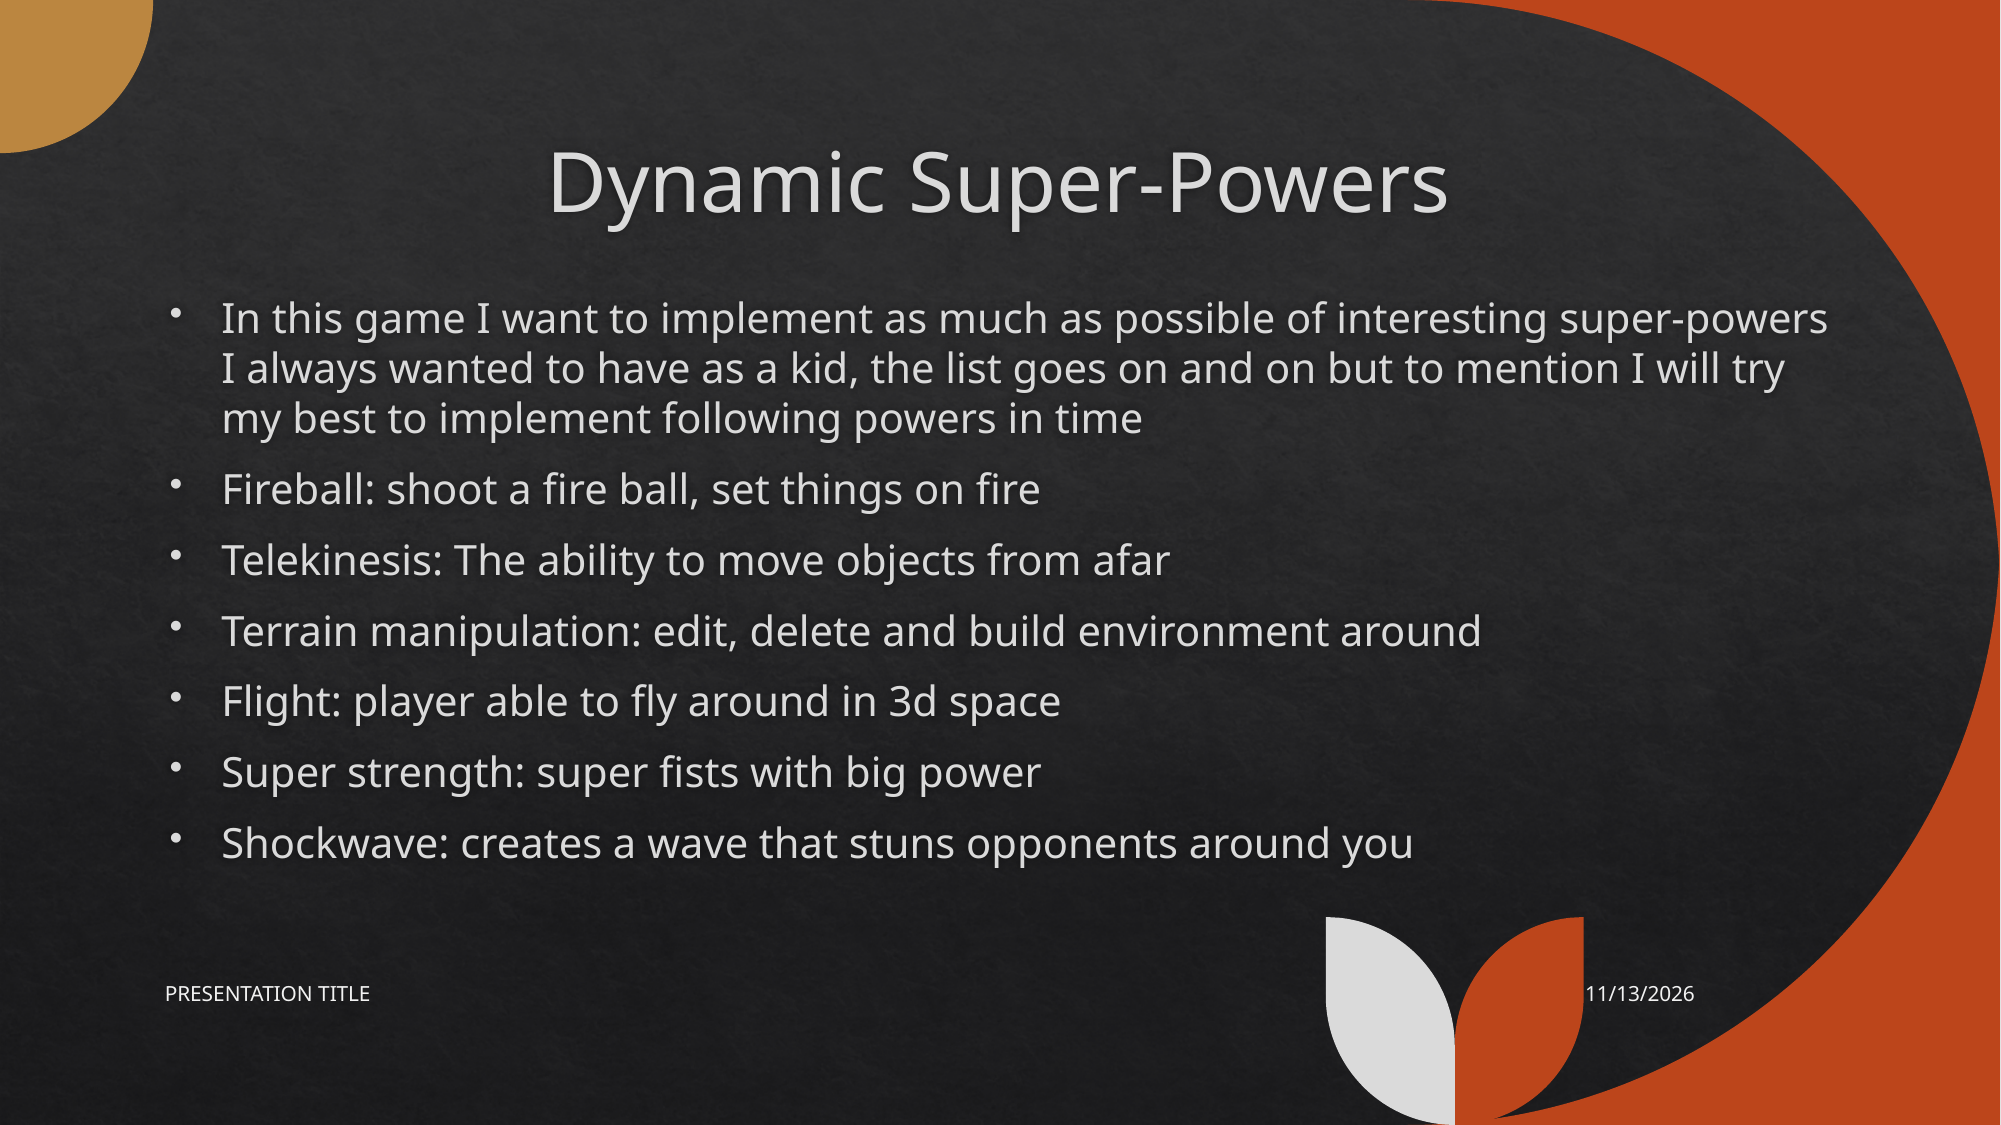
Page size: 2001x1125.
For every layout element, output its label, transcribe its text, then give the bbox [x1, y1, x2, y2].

footer PRESENTATION TITLE [149, 965, 1245, 1025]
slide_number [1259, 965, 1710, 1025]
title Dynamic Super-Powers [149, 99, 1849, 260]
list In this game I want to implement as much as possible of interesting super-powers I always wanted to have as a kid, the list goes on and on but to mention I will try my best to implement following powers in time Fireball: shoot a fire ball, set things on fire Telekinesis: The ability to move objects from afar Terrain manipulation: edit, delete and build environment around Flight: player able to fly around in 3d space Super strength: super fists with big power Shockwave: creates a wave that stuns opponents around you [149, 284, 1849, 950]
slide_number 5 [1724, 965, 1849, 1025]
